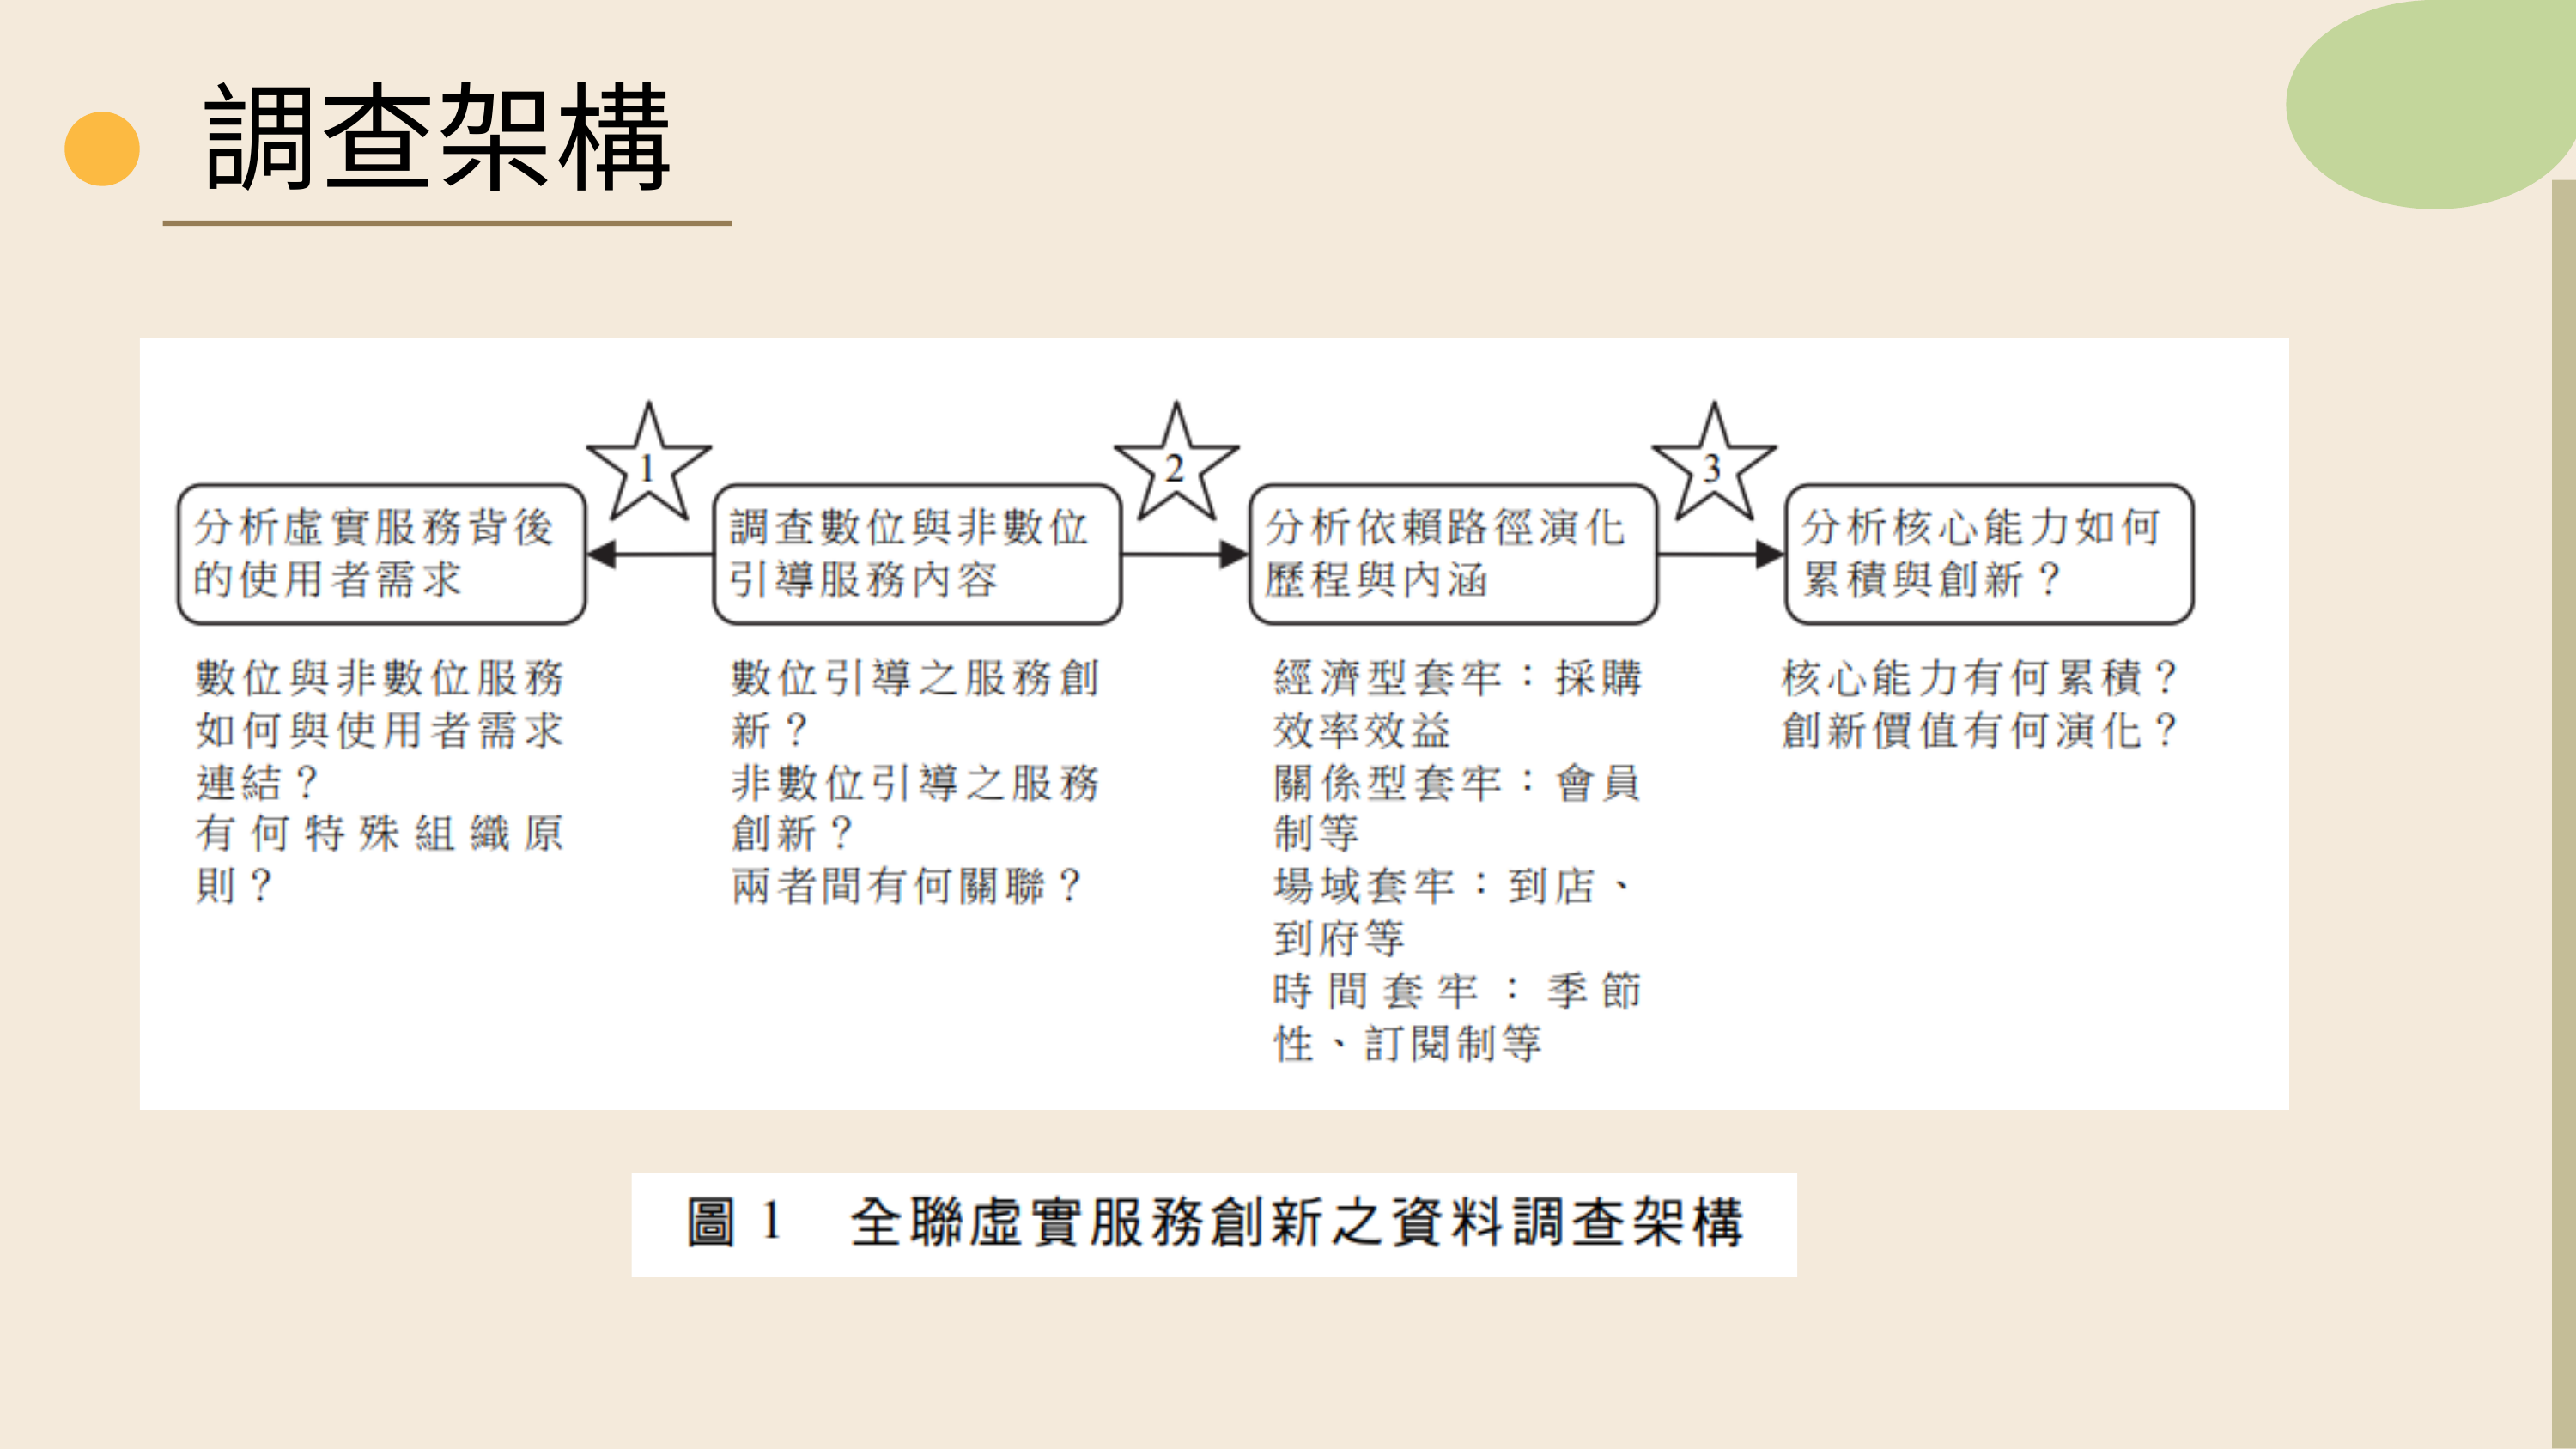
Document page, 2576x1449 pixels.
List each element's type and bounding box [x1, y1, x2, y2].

text_box [64, 57, 757, 214]
picture [631, 1173, 1798, 1278]
picture [139, 338, 2290, 1110]
text_box [2550, 178, 2576, 1449]
text_box [2284, 0, 2576, 211]
